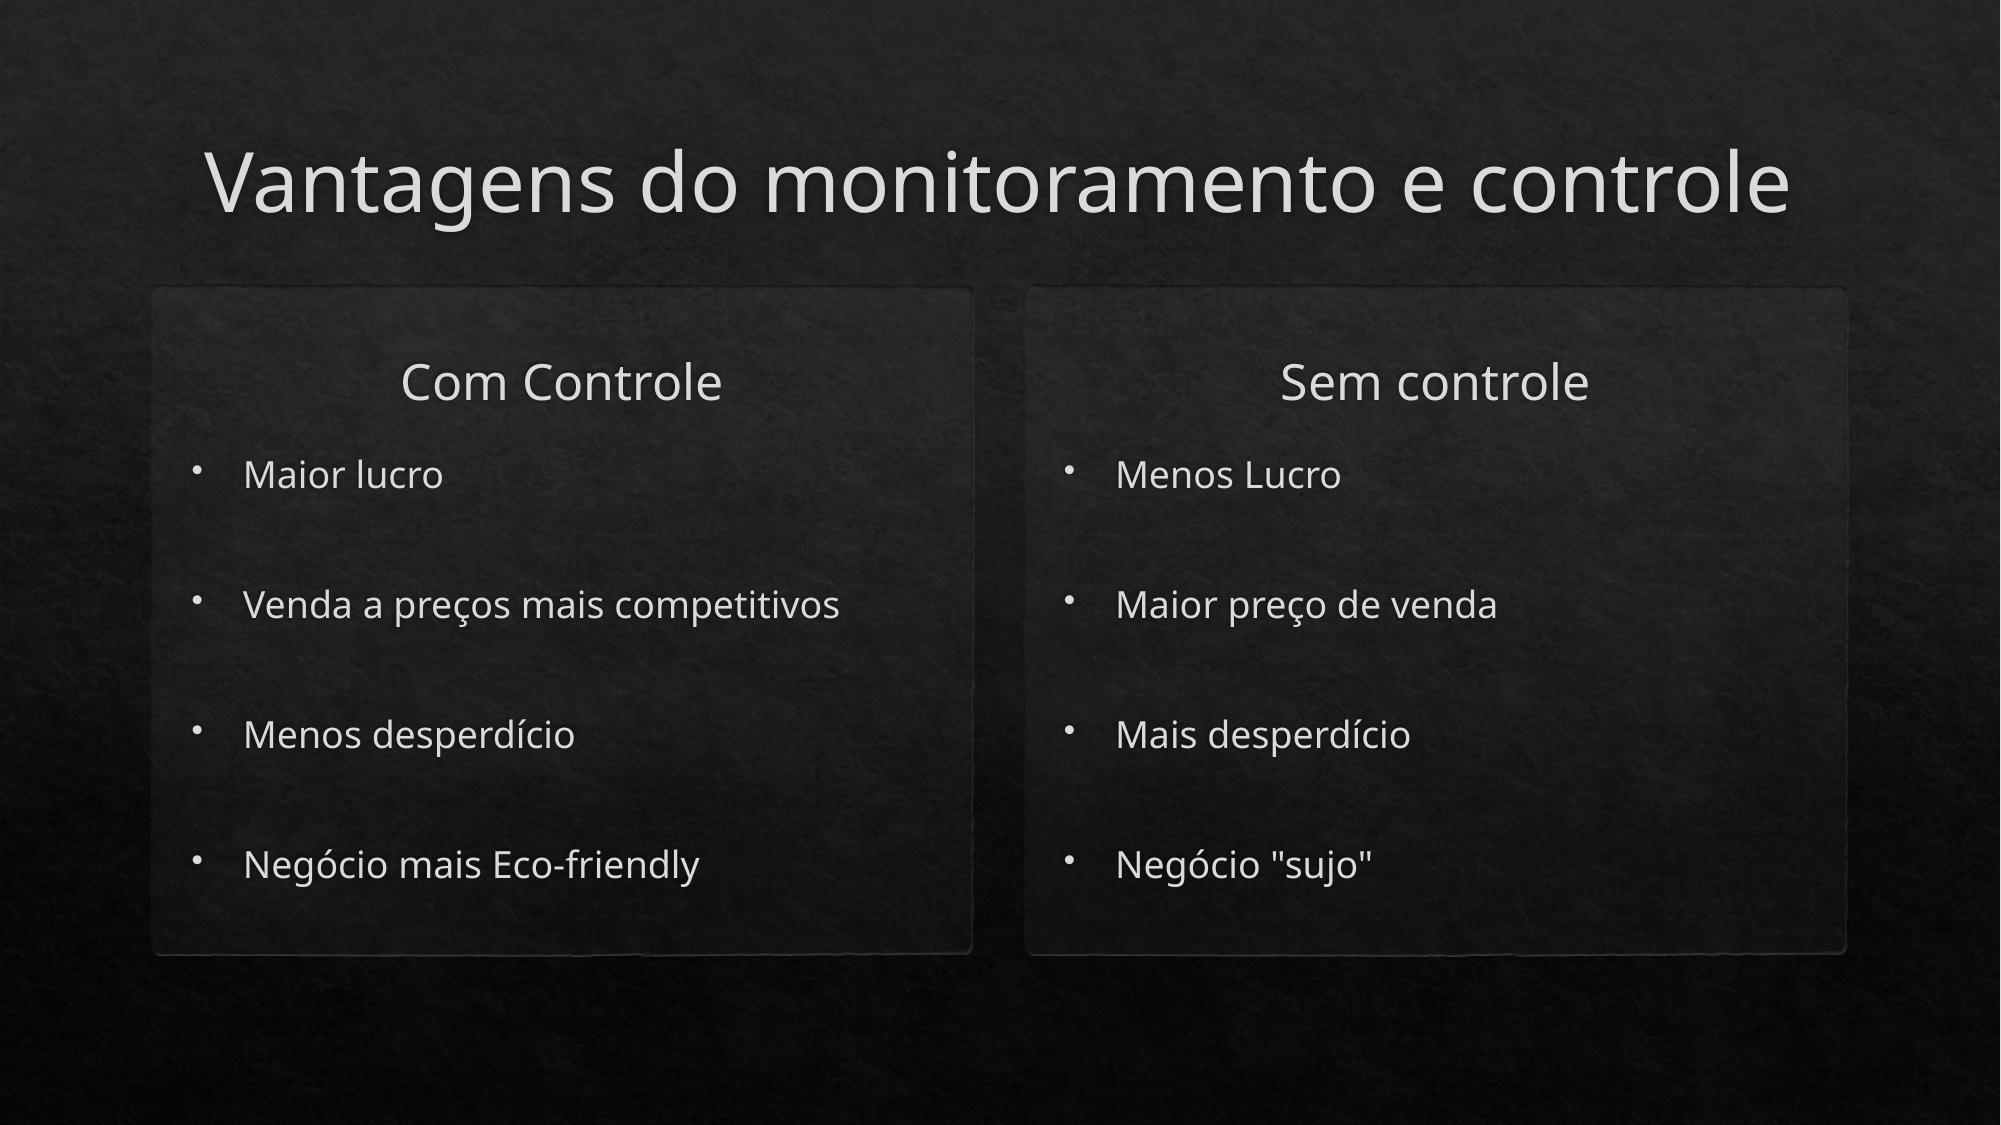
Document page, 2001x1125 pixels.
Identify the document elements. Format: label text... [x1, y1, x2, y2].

list Com Controle [171, 304, 954, 418]
picture [1023, 284, 1849, 957]
picture [149, 284, 975, 957]
list Sem controle [1043, 304, 1828, 418]
title Vantagens do monitoramento e controle [149, 99, 1849, 260]
list Menos Lucro Maior preço de venda Mais desperdício Negócio "sujo" [1043, 443, 1828, 943]
list Maior lucro Venda a preços mais competitivos Menos desperdício Negócio mais Eco-friendly [171, 443, 954, 943]
